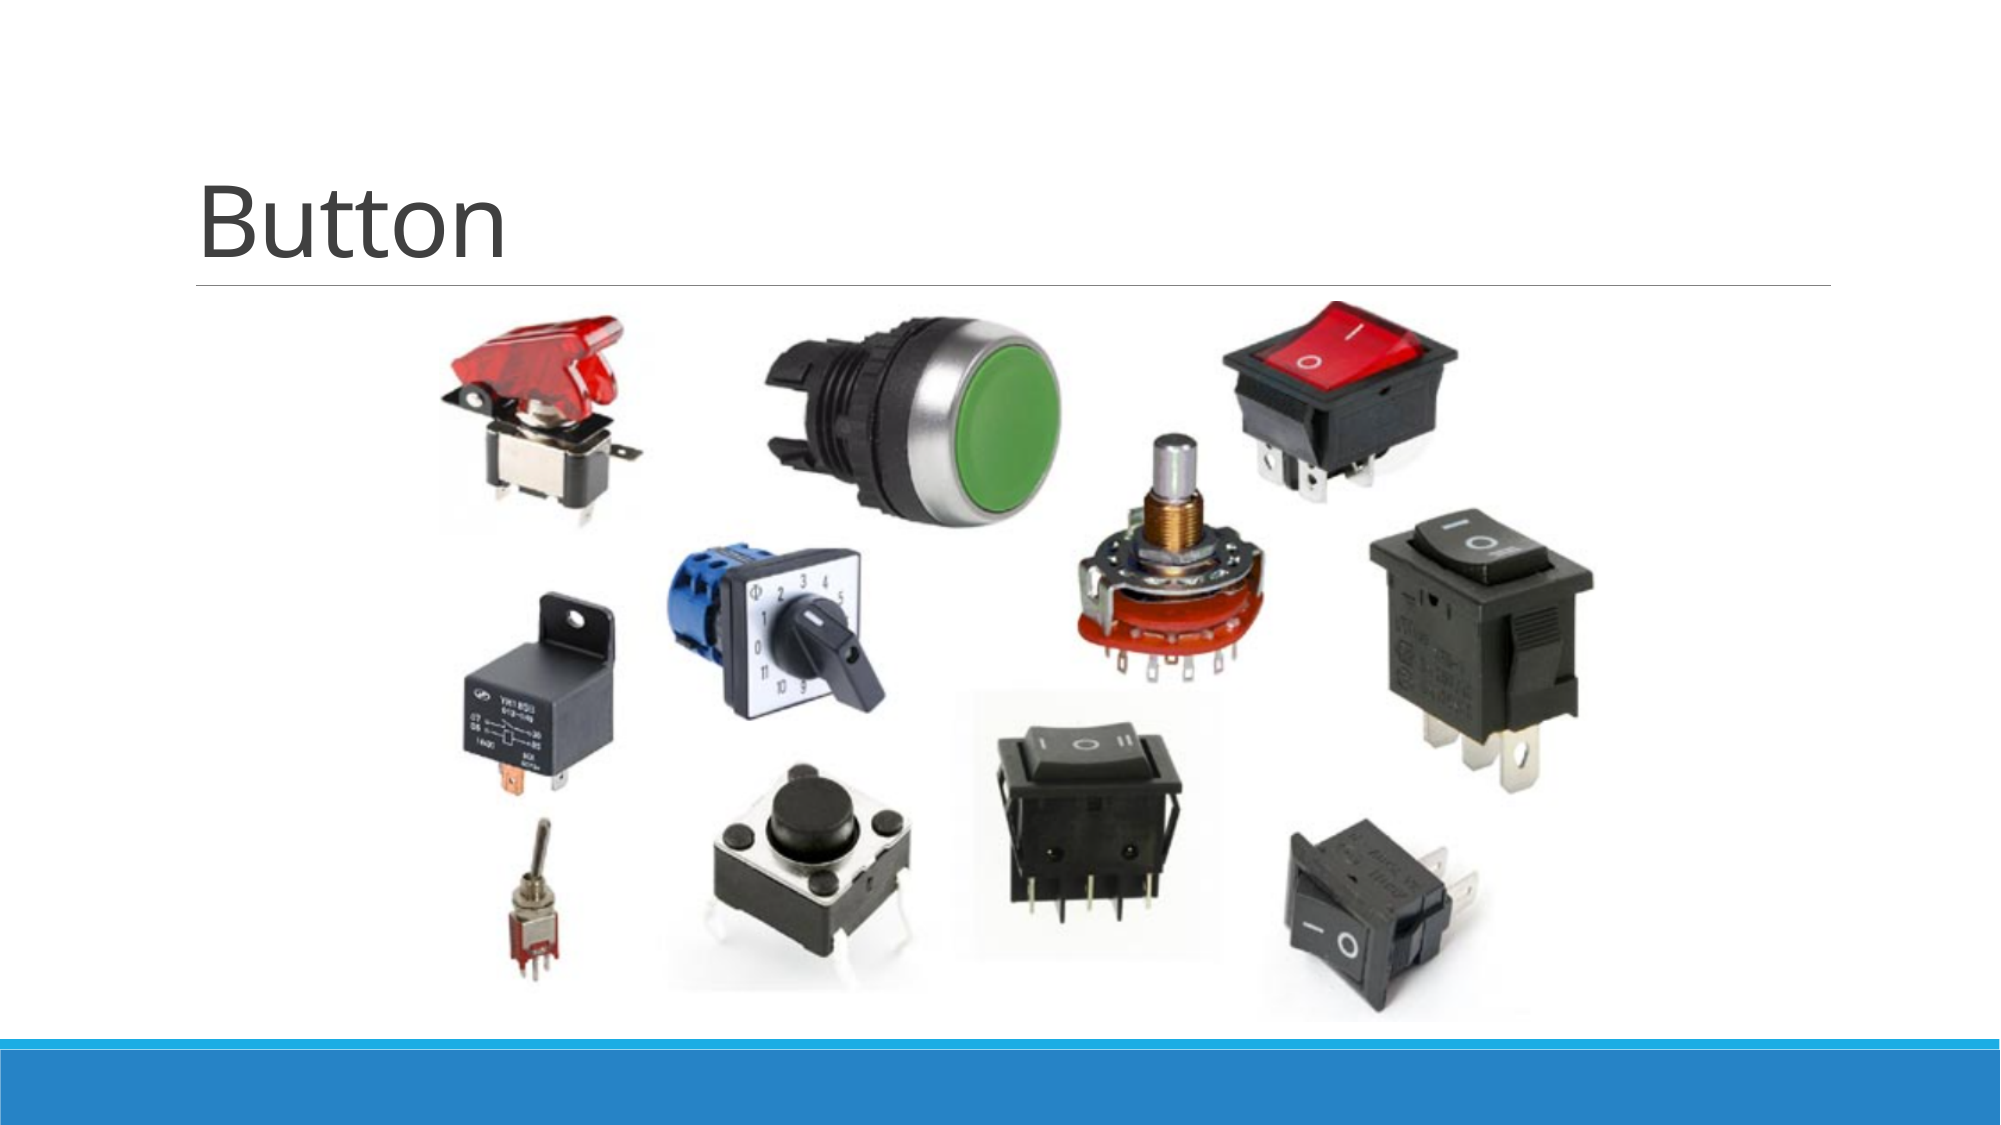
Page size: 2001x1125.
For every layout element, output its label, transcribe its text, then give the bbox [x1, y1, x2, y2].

title Button [180, 47, 1830, 285]
picture [411, 300, 1599, 1023]
